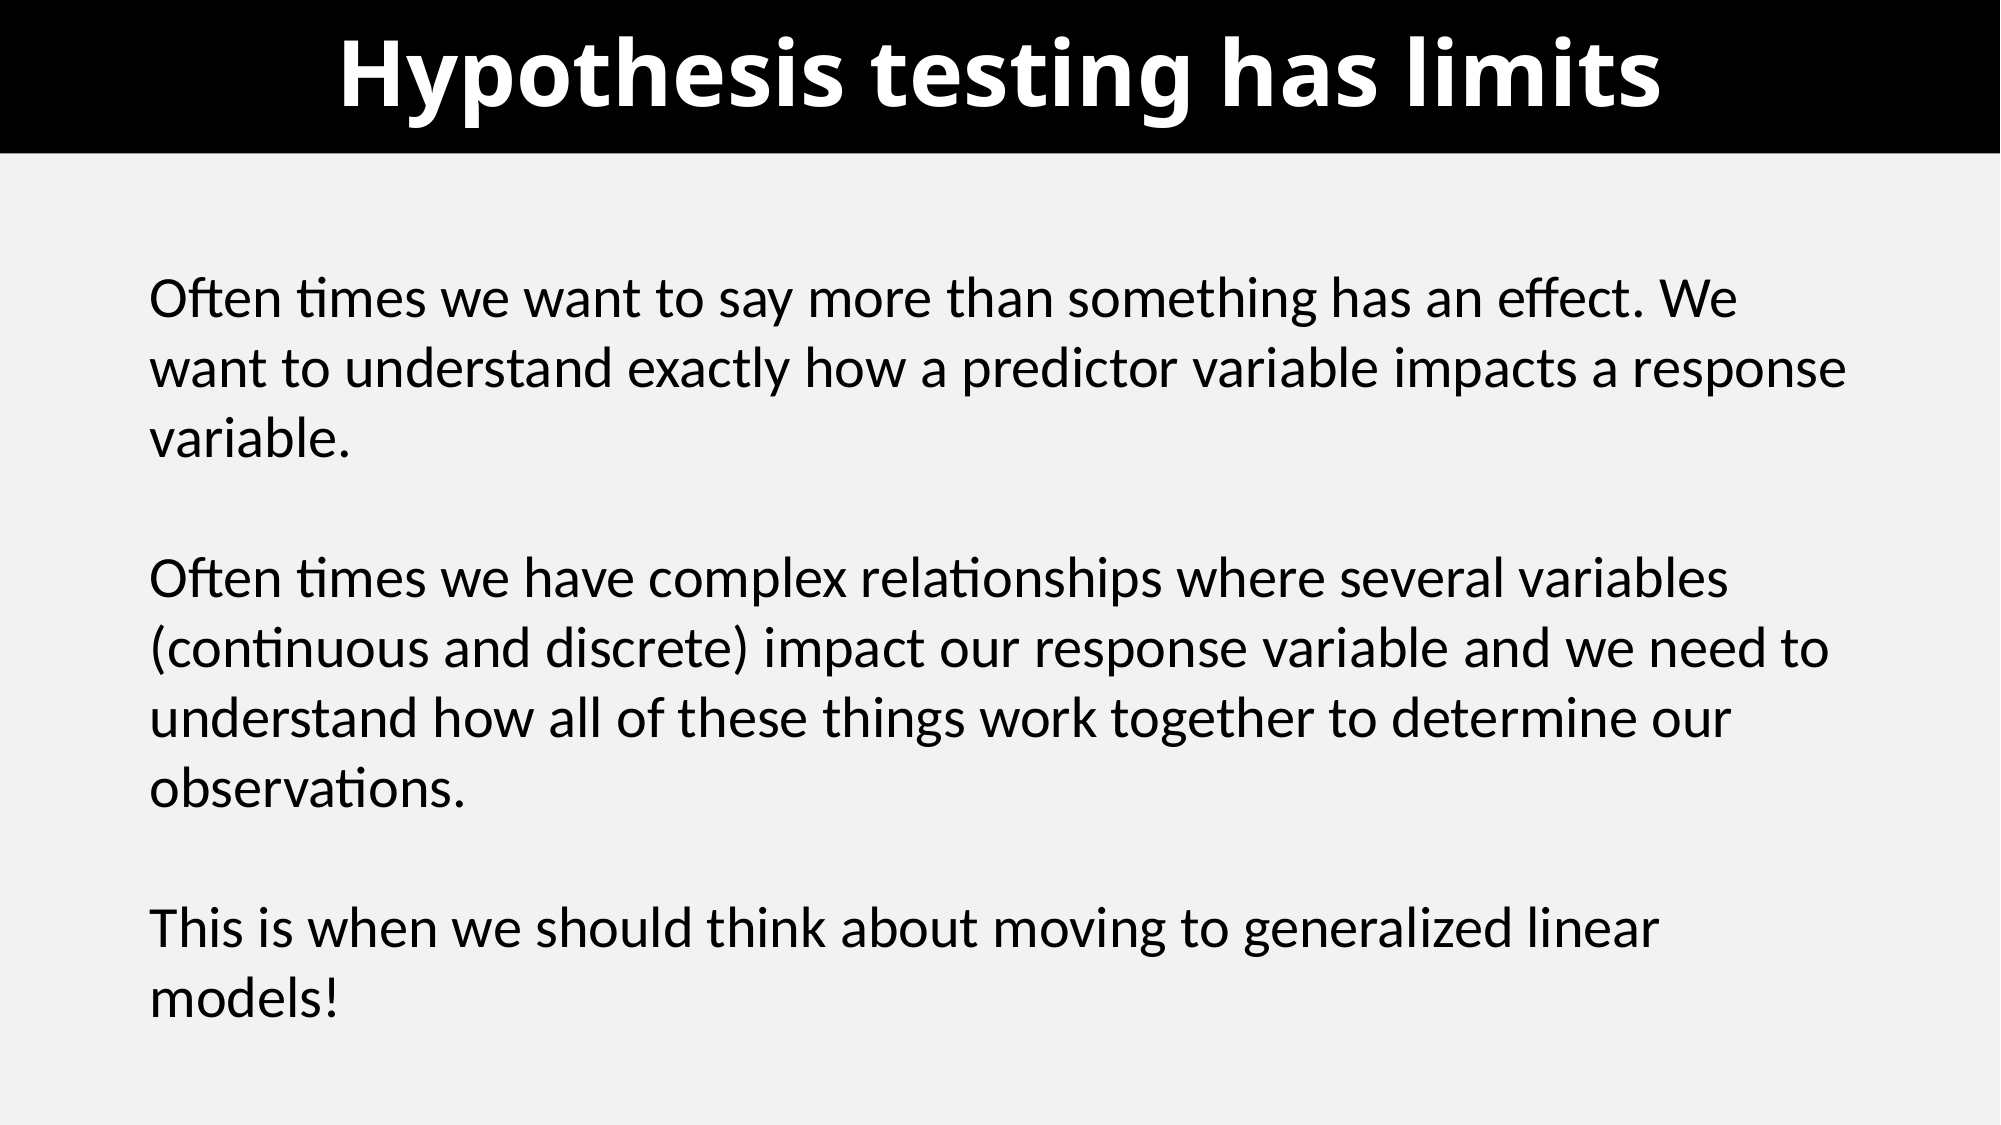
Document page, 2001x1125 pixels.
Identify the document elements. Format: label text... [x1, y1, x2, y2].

title Hypothesis testing has limits [0, 0, 2000, 154]
text_box Often times we want to say more than something has an effect. We want to understand exactly how a predictor variable impacts a response variable. Often times we have complex relationships where several variables (continuous and discrete) impact our response variable and we need to understand how all of these things work together to determine our observations. This is when we should think about moving to generalized linear models! [135, 252, 1865, 1037]
